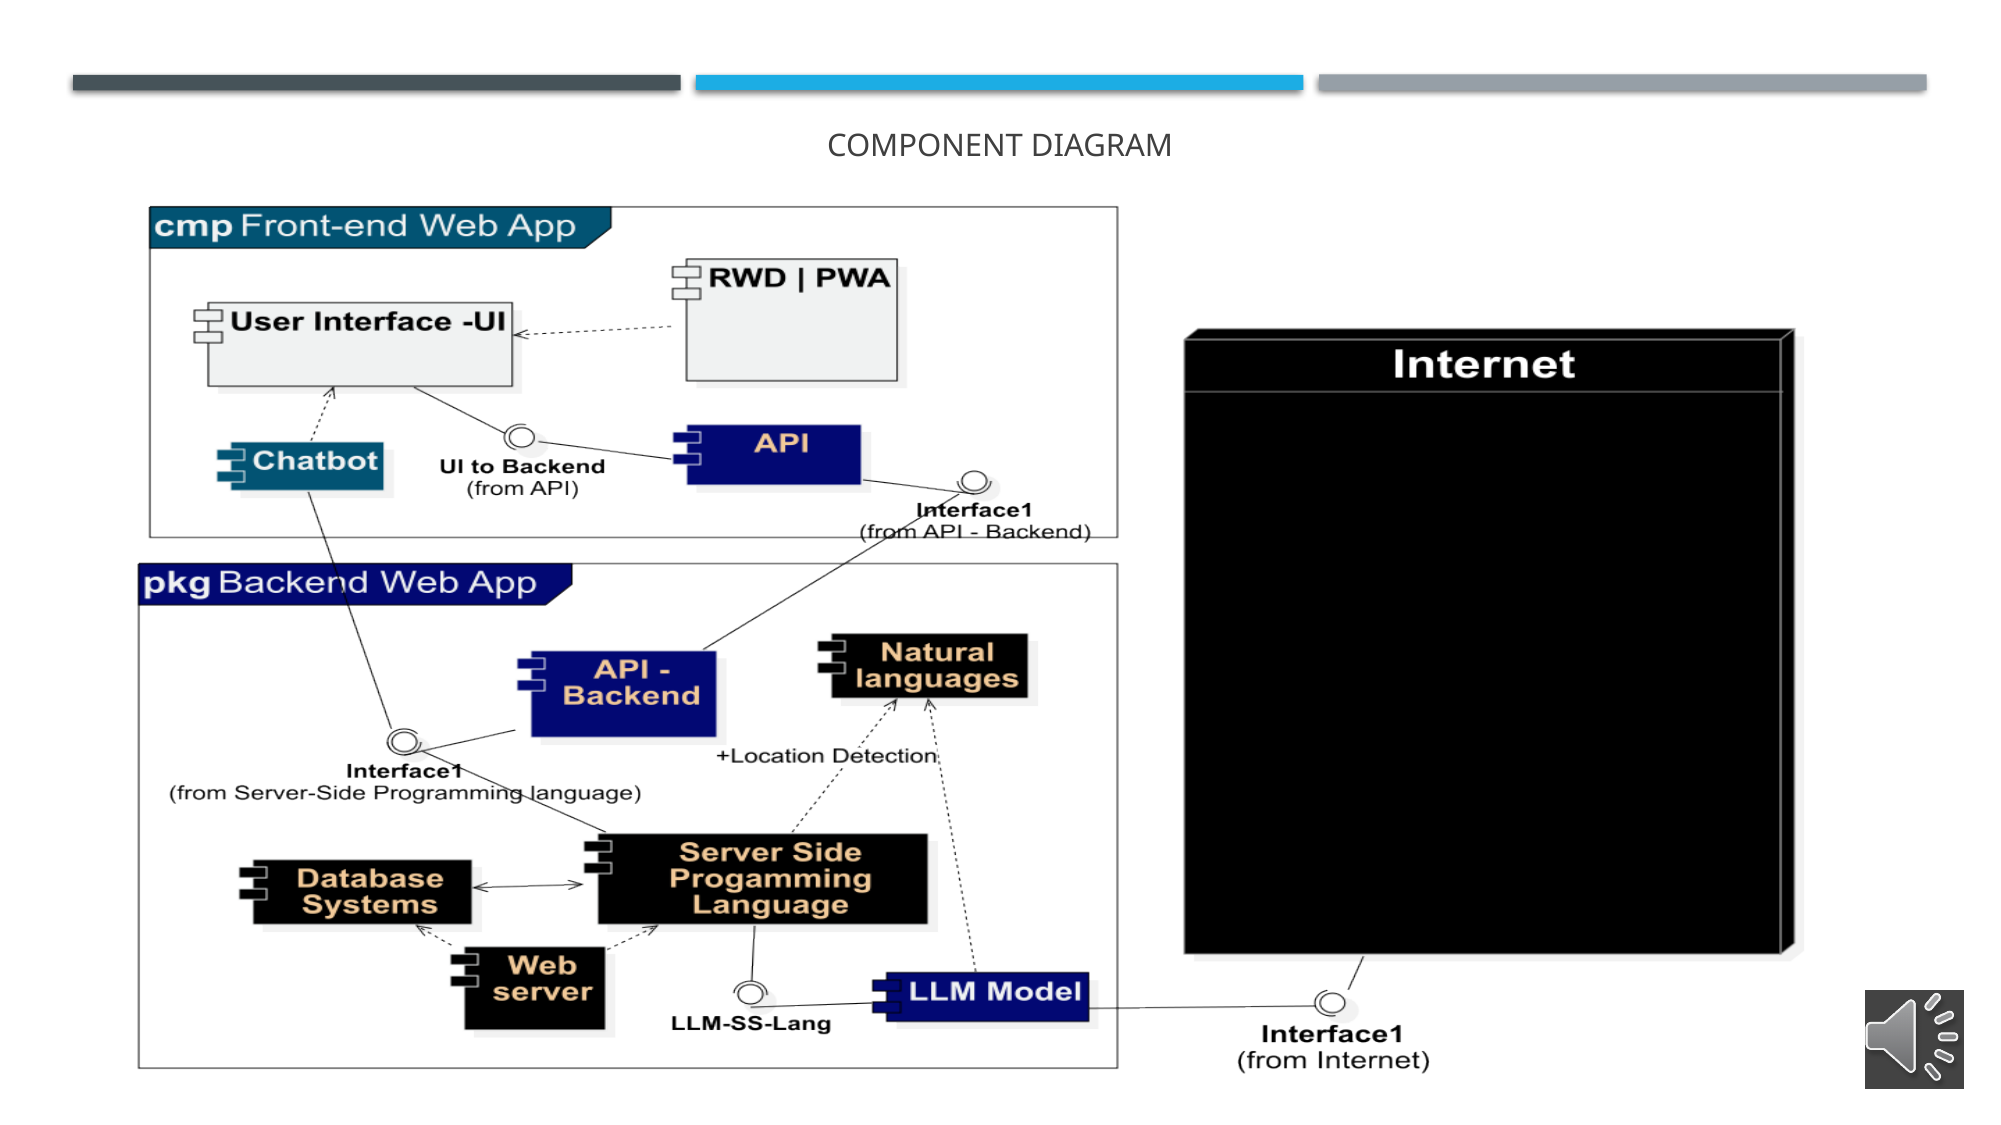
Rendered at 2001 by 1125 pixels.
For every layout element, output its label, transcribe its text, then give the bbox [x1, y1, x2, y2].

picture [1864, 989, 1966, 1091]
title Component Diagram [95, 115, 1905, 173]
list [124, 196, 1811, 1090]
